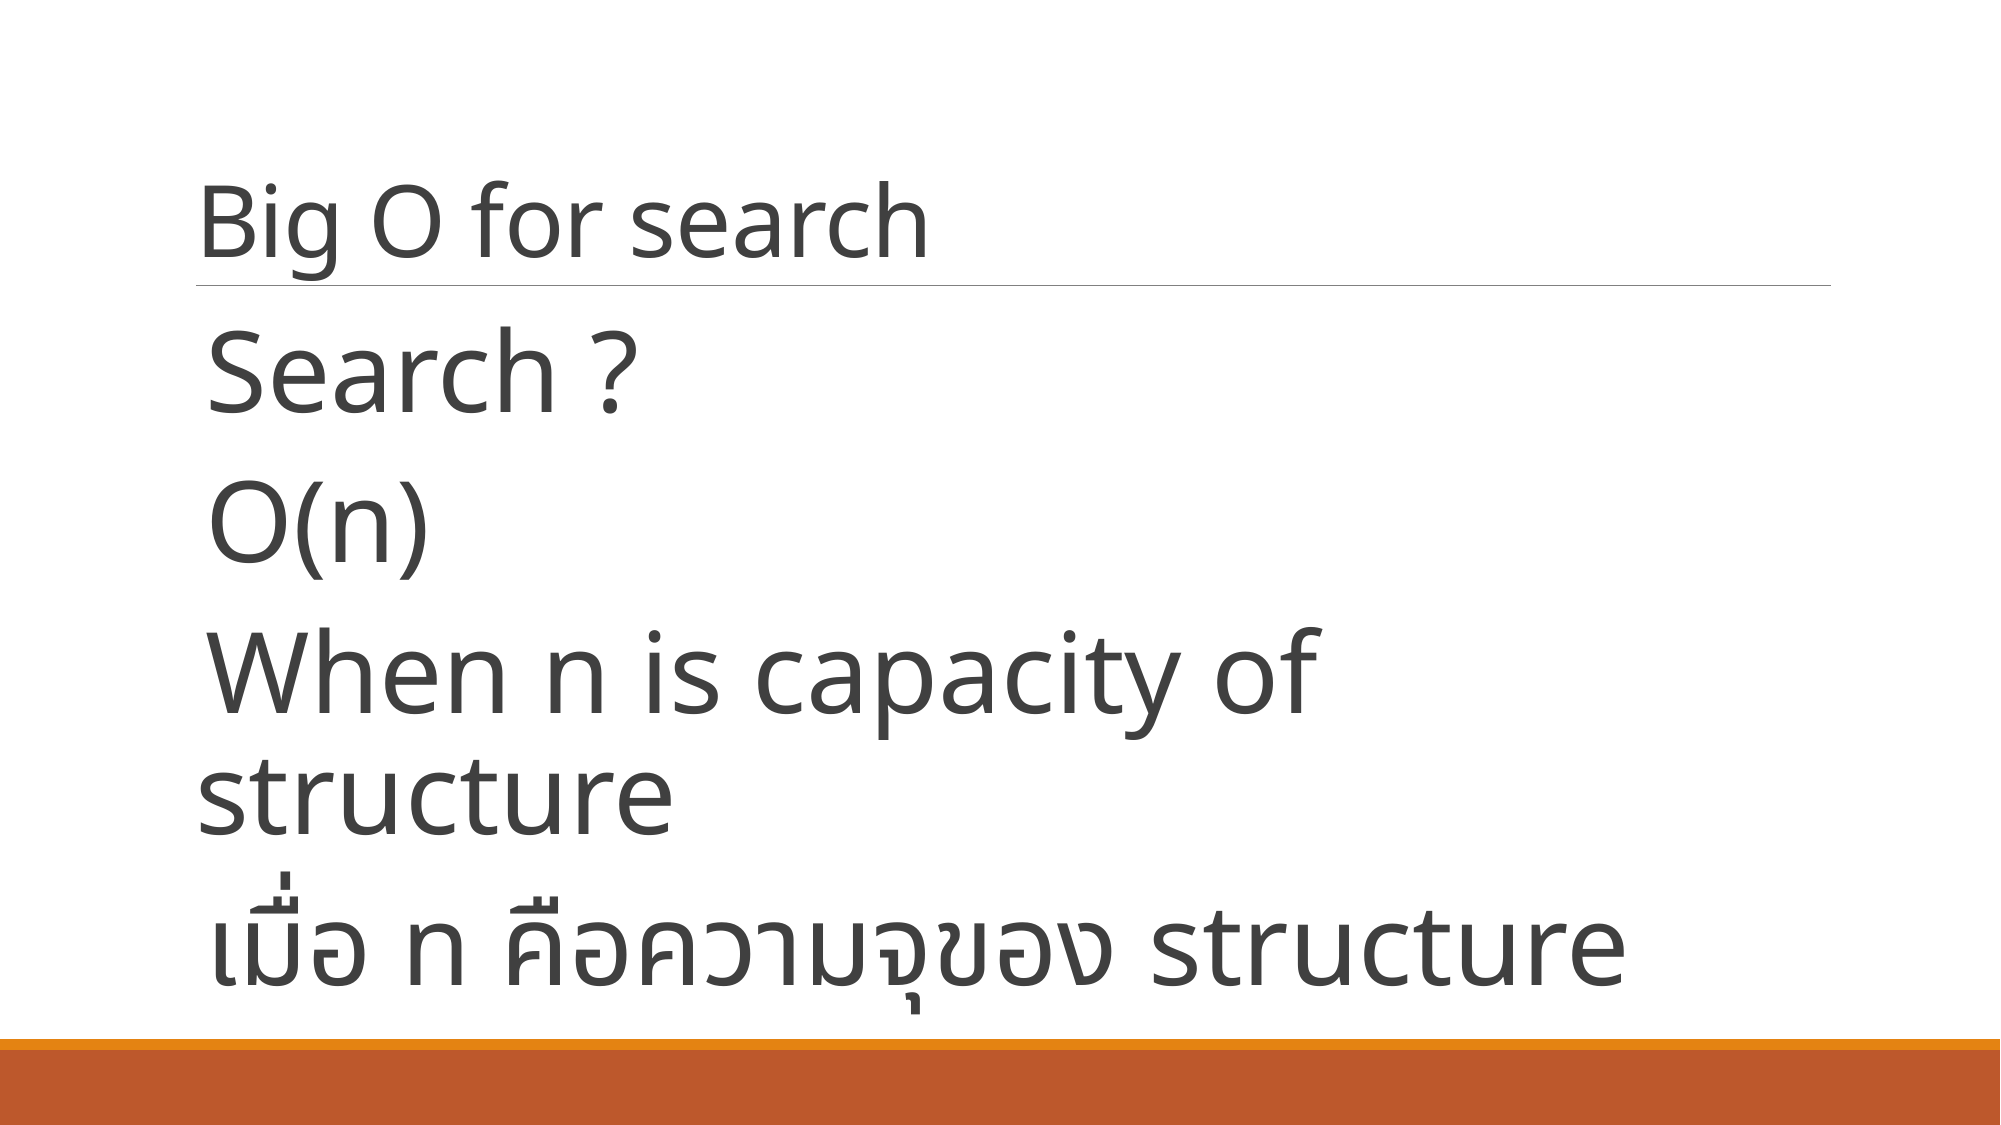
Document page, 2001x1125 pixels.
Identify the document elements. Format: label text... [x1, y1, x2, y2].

title Big O for search [180, 47, 1830, 285]
list Search ? O(n) When n is capacity of structure เมื่อ n คือความจุของ structure [180, 307, 1830, 1078]
